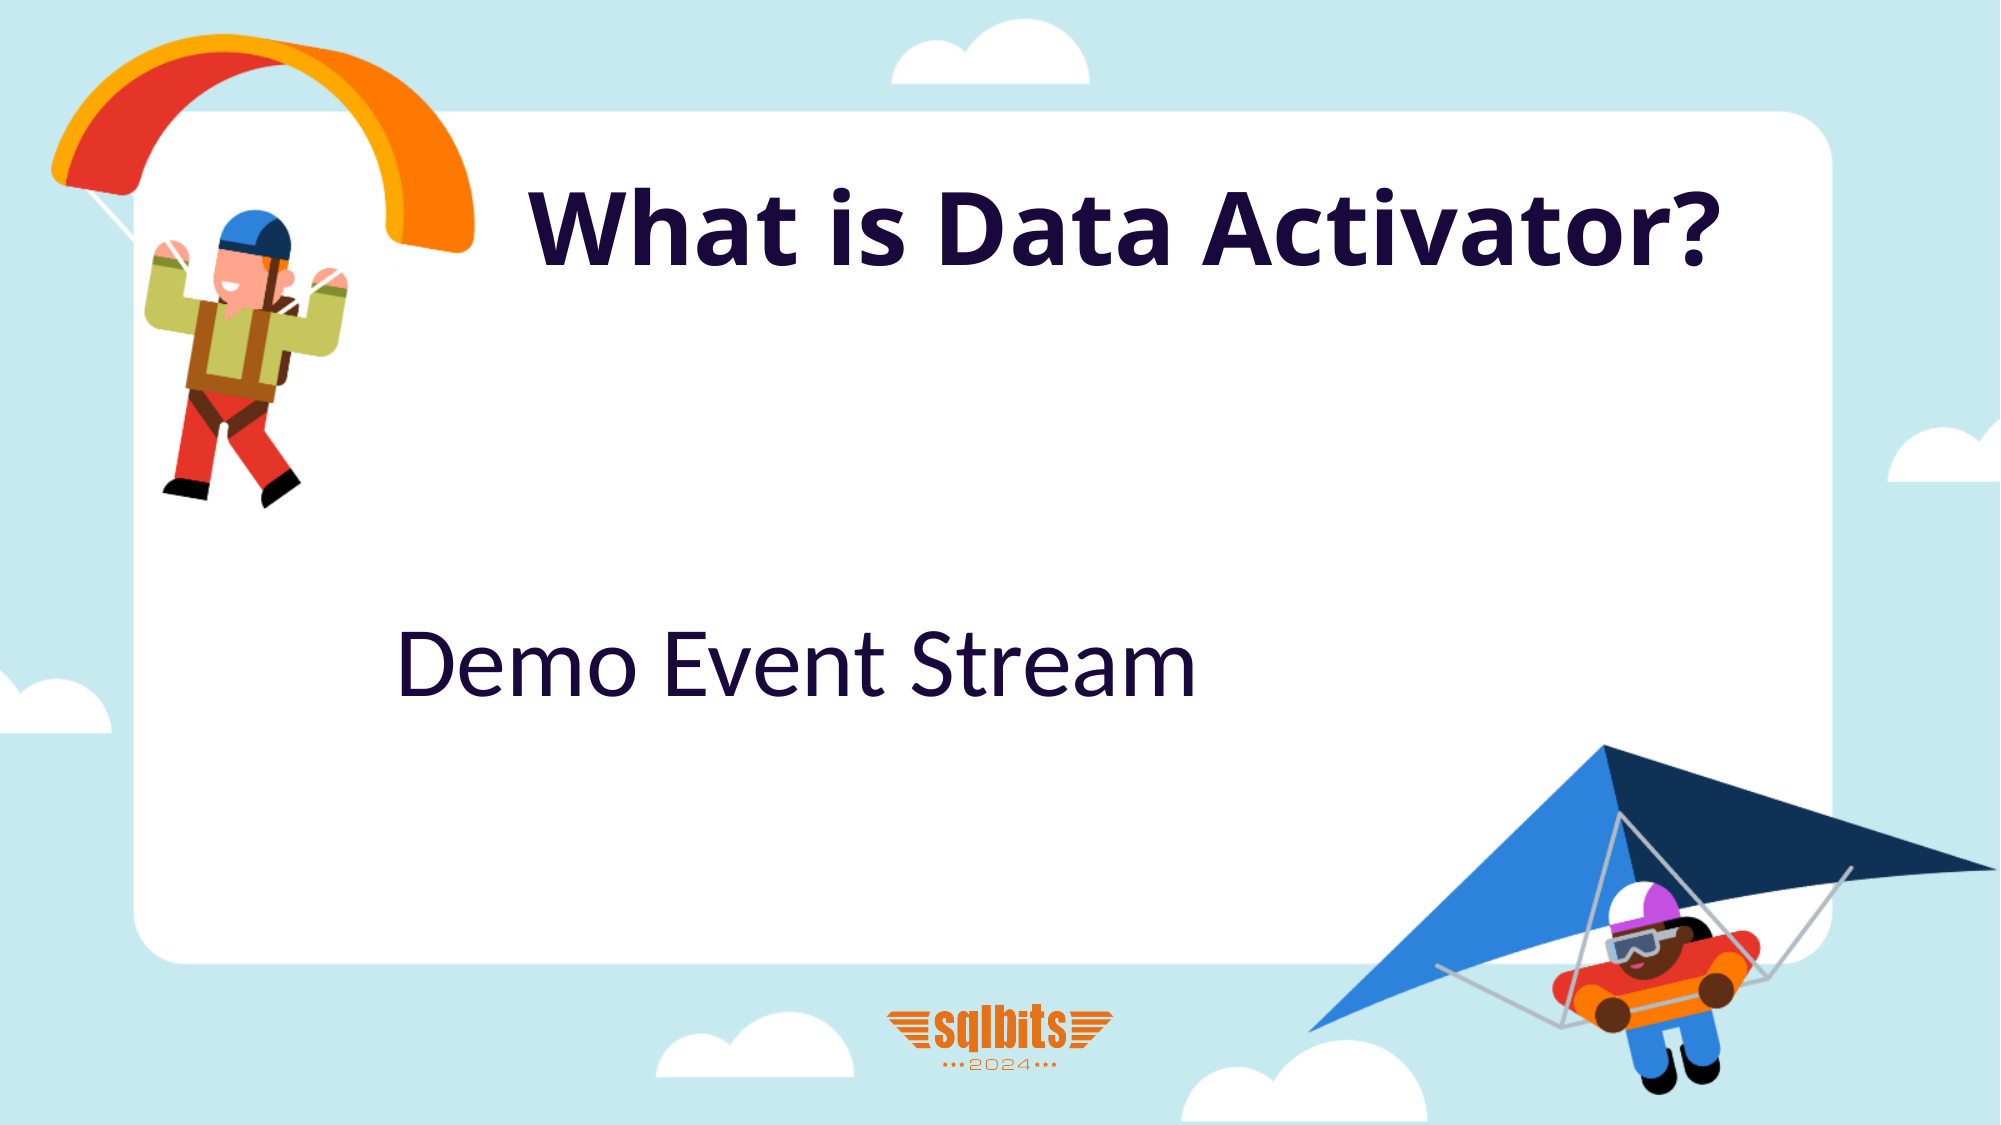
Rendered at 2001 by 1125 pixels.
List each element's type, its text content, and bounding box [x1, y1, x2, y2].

picture [0, 0, 2000, 1125]
title What is Data Activator? [513, 124, 1742, 342]
list Demo Event Stream [380, 411, 1683, 917]
